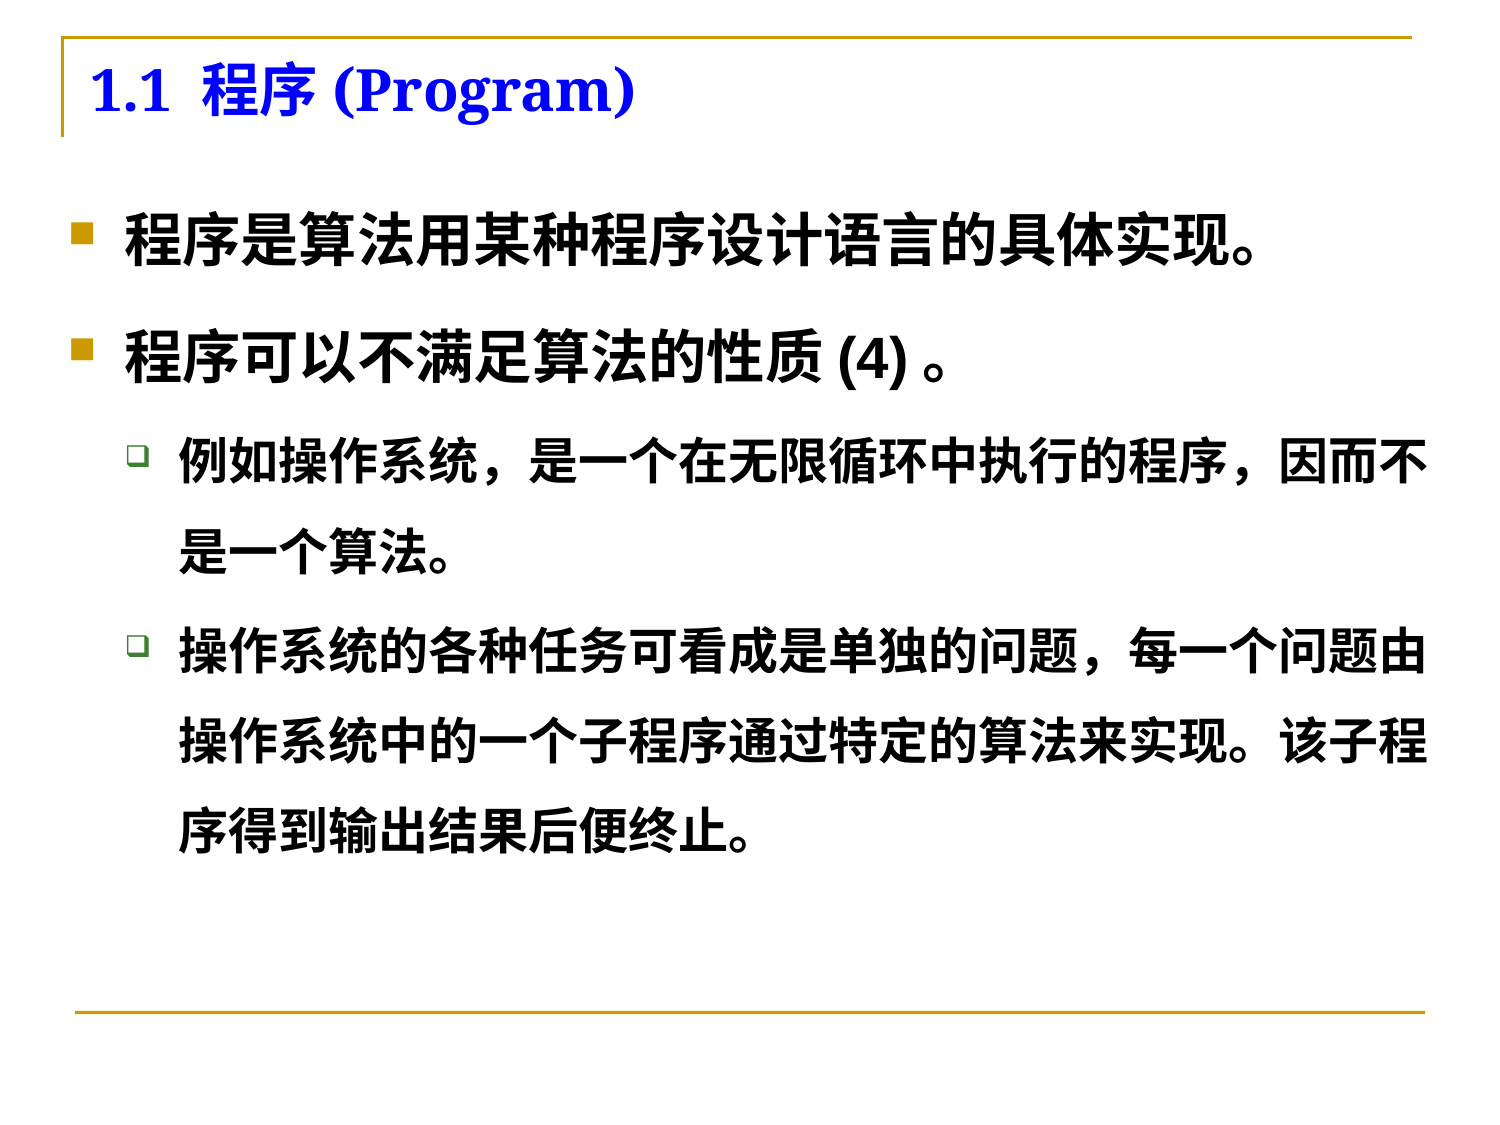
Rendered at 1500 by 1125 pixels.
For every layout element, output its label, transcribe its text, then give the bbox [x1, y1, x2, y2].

title 1.1 程序(Program) [75, 45, 1425, 160]
list 程序是算法用某种程序设计语言的具体实现。 程序可以不满足算法的性质(4)。 例如操作系统，是一个在无限循环中执行的程序，因而不是一个算法。 操作系统的各种任务可看成是单独的问题，每一个问题由操作系统中的一个子程序通过特定的算法来实现。该子程序得到输出结果后便终止。 [53, 160, 1459, 941]
